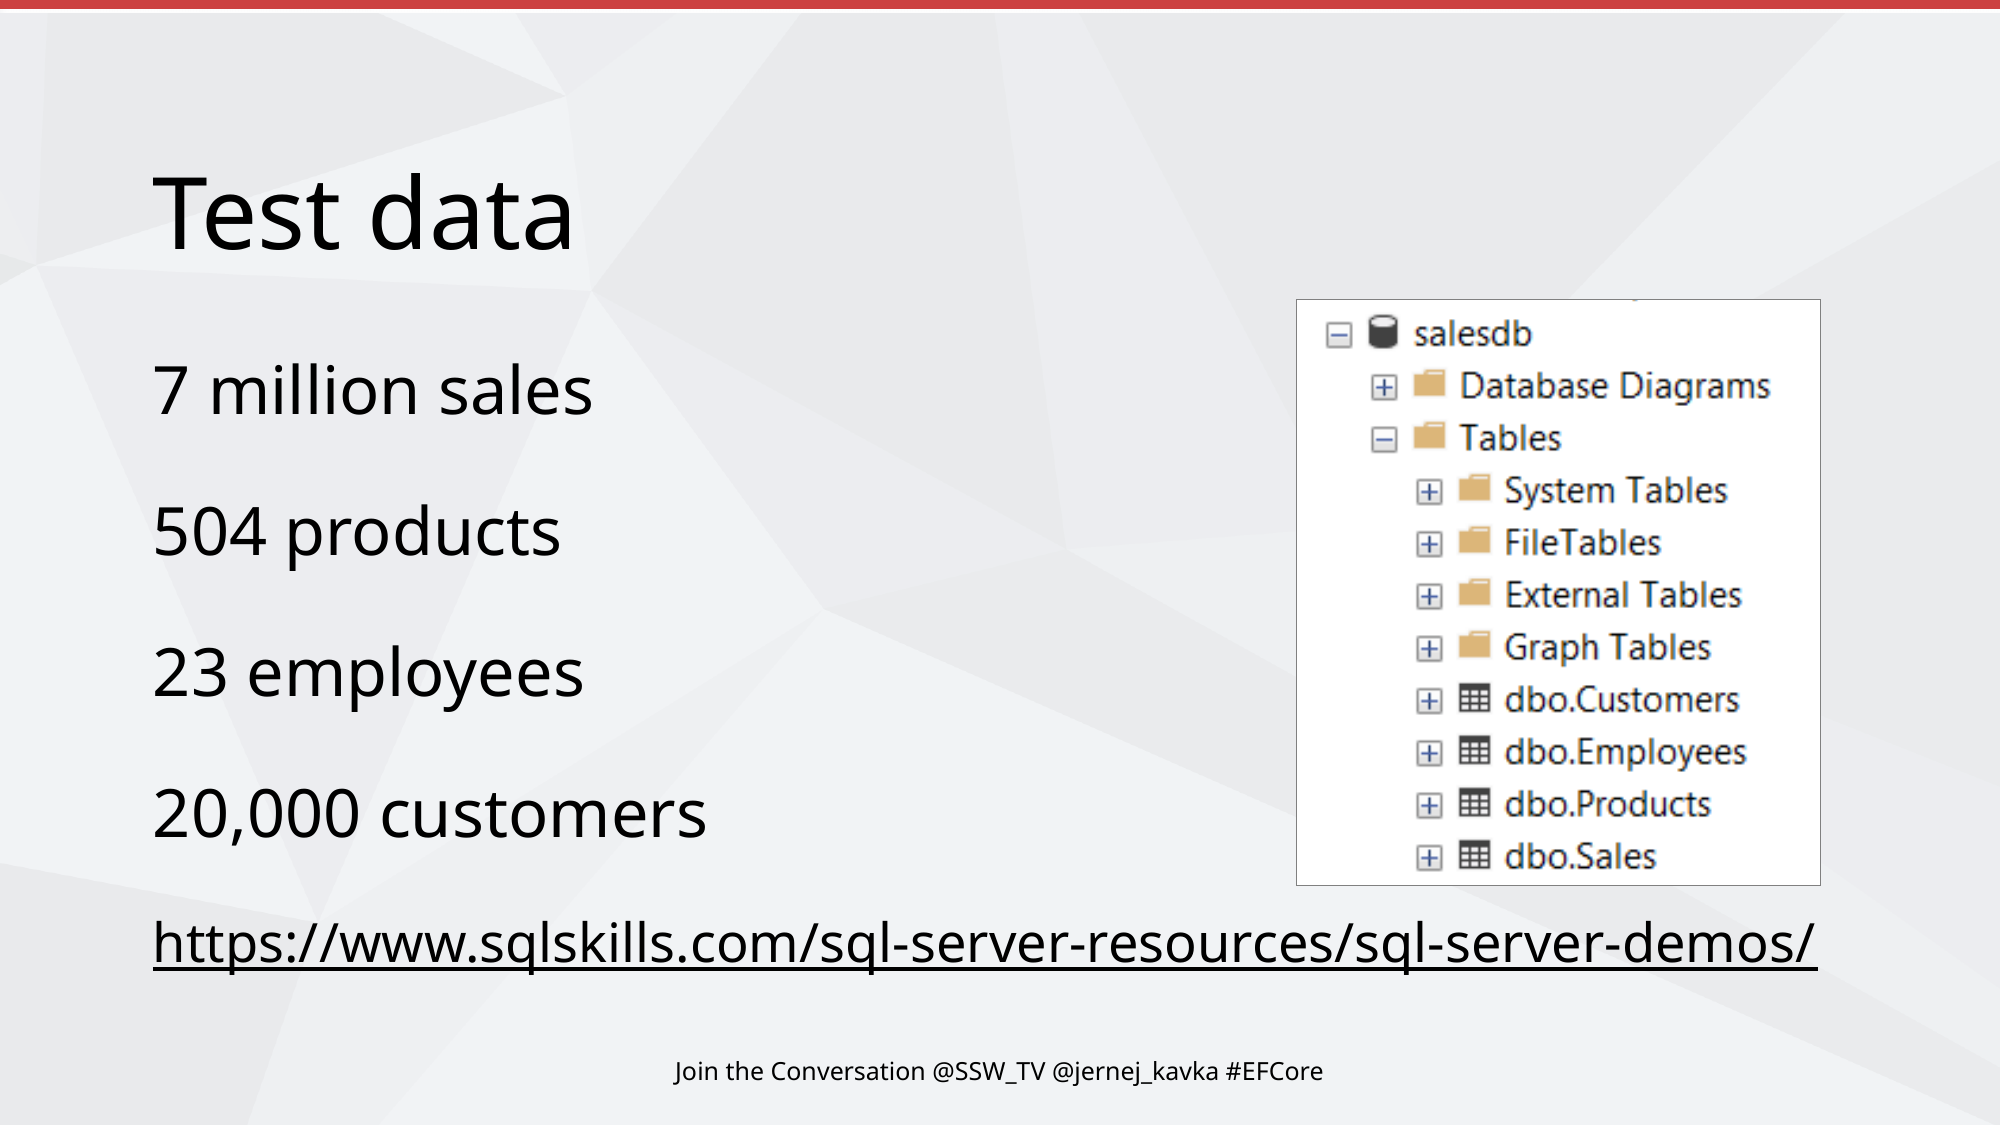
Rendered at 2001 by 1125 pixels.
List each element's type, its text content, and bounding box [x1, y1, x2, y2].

title #2 Naïve where [0, 13, 2000, 1125]
picture [1296, 299, 1821, 886]
title Test data [123, 60, 1877, 278]
footer Join the Conversation @SSW_TV @jernej_kavka #EFCore [123, 1042, 1877, 1103]
list 7 million sales 504 products 23 employees 20,000 customers https://www.sqlskills.com/sql-server-resources/sql-server-demos/ [123, 299, 1863, 1021]
